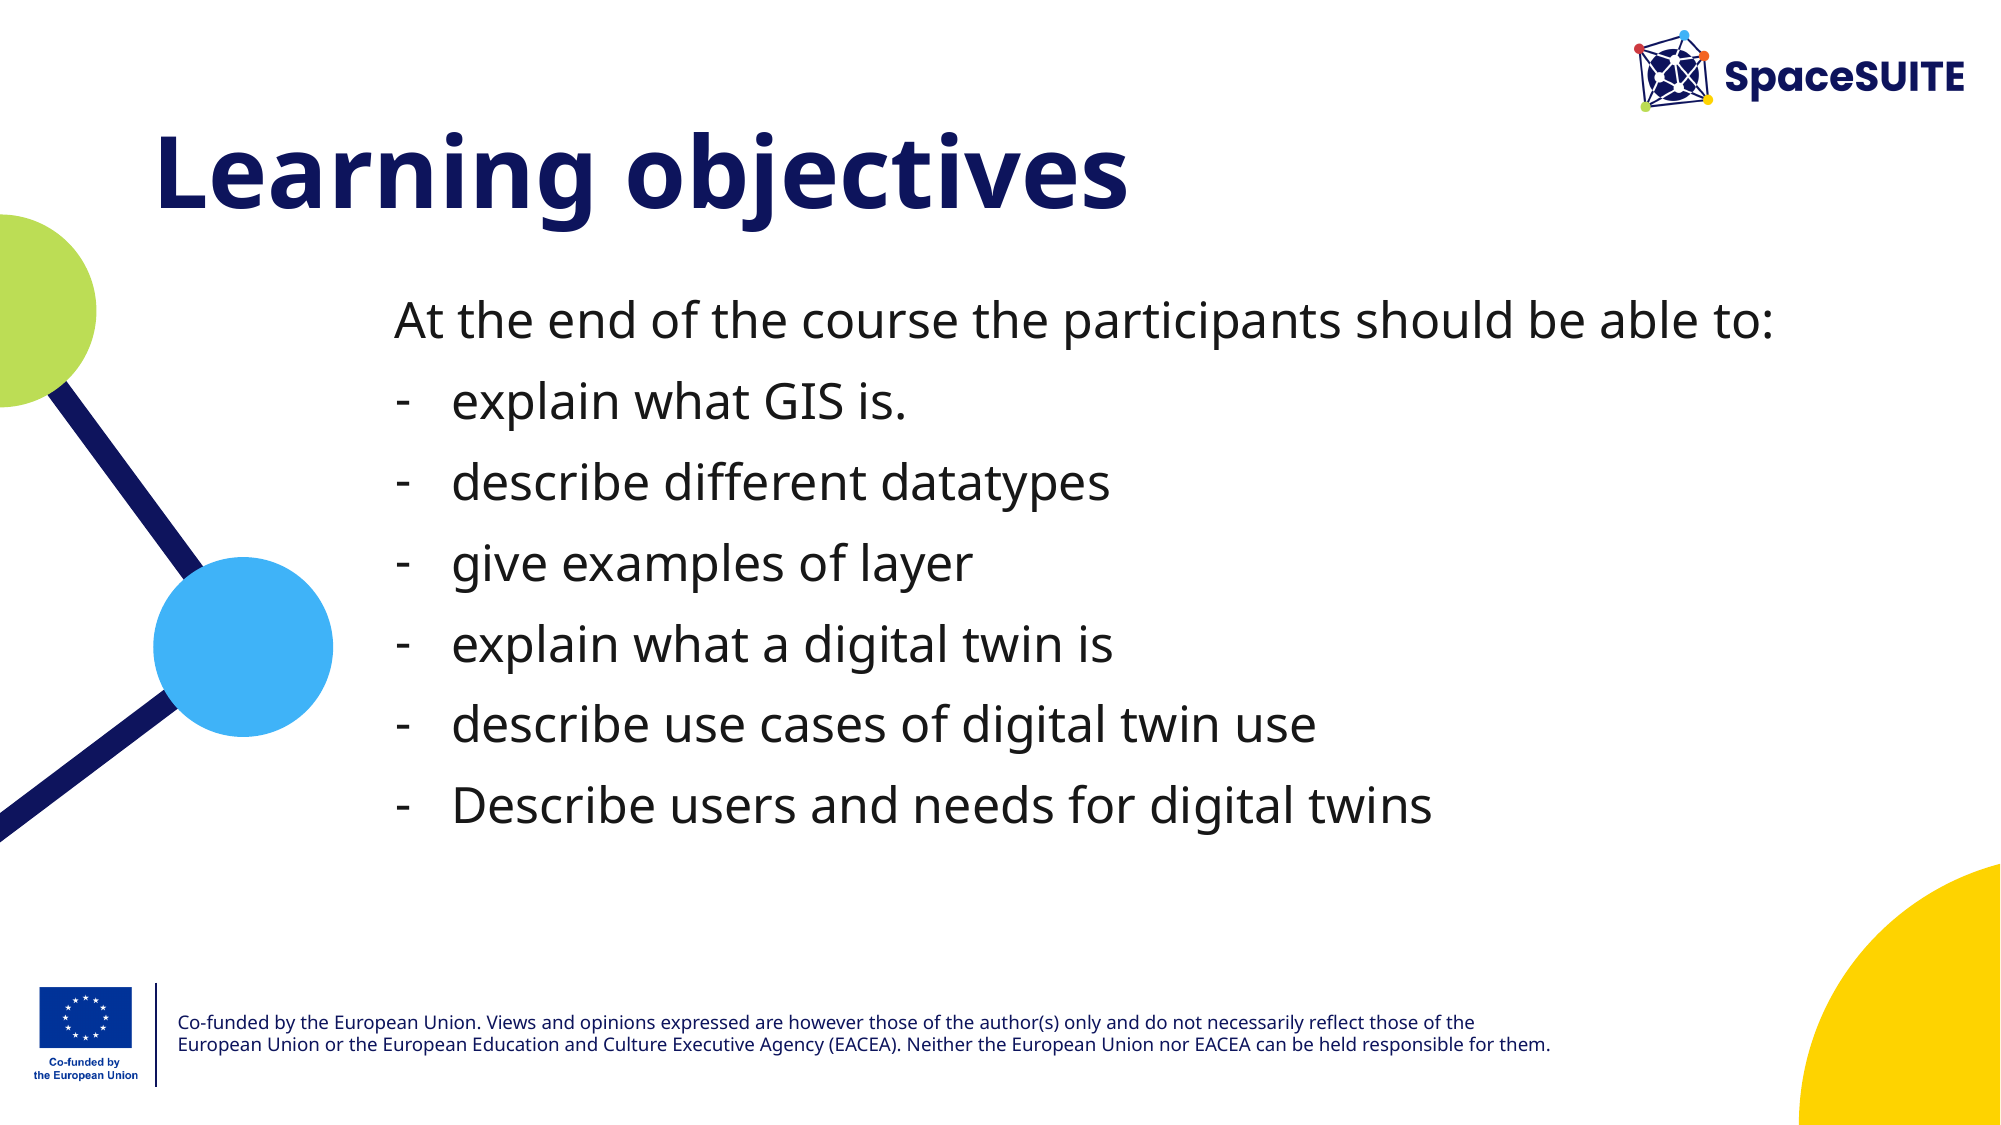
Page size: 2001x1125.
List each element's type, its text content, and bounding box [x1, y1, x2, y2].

picture [29, 974, 142, 1092]
list At the end of the course the participants should be able to: explain what GIS is. describe different datatypes give examples of layer explain what a digital twin is describe use cases of digital twin use Describe users and needs for digital twins [379, 281, 1888, 966]
picture [1634, 30, 1964, 112]
title Learning objectives [137, 59, 1863, 278]
